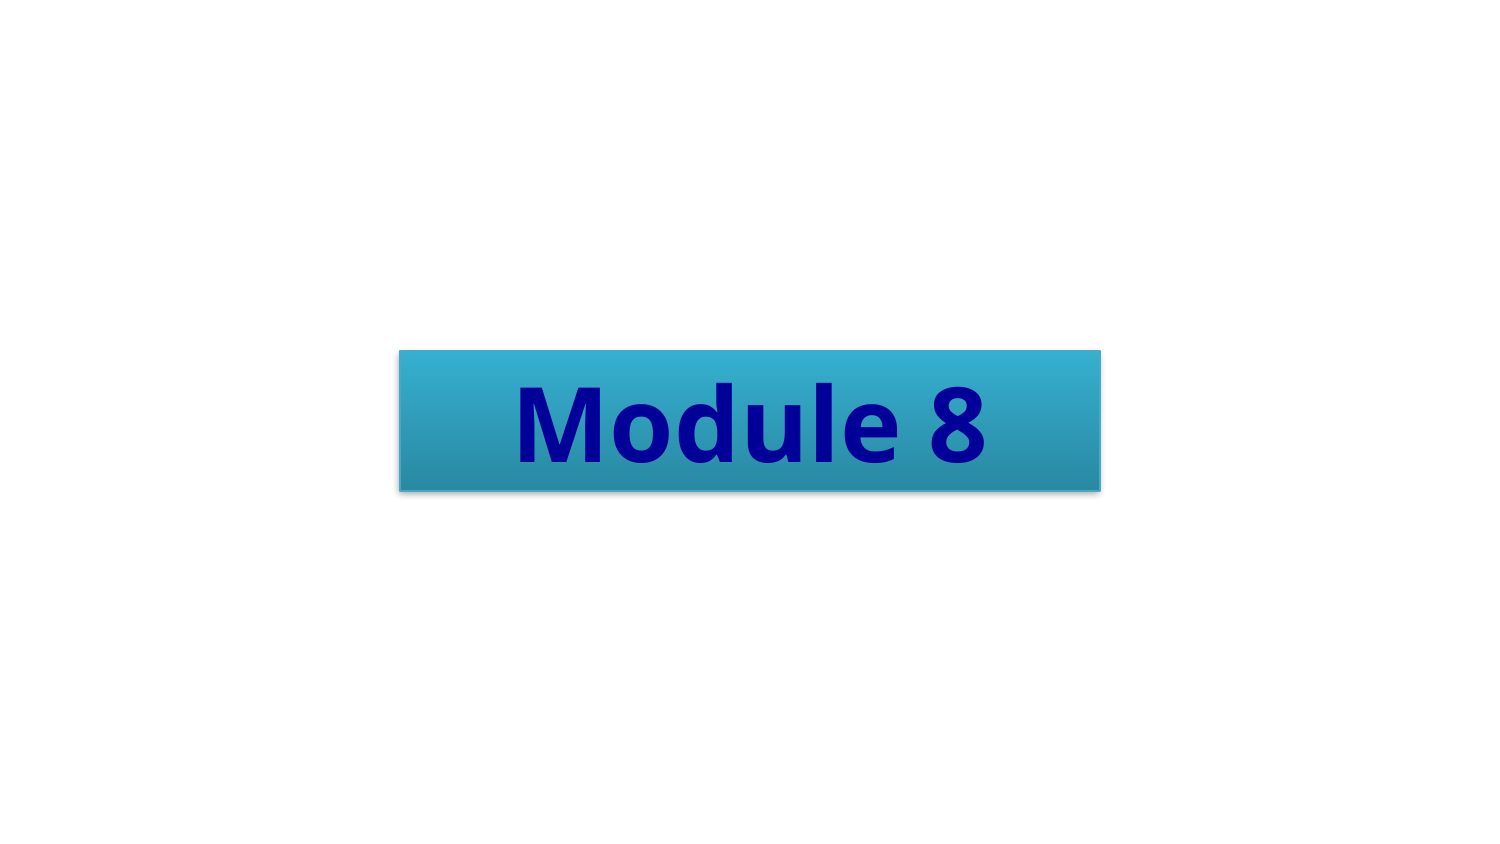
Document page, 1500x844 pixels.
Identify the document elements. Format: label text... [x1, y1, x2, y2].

text_box Module 8 [399, 350, 1101, 492]
